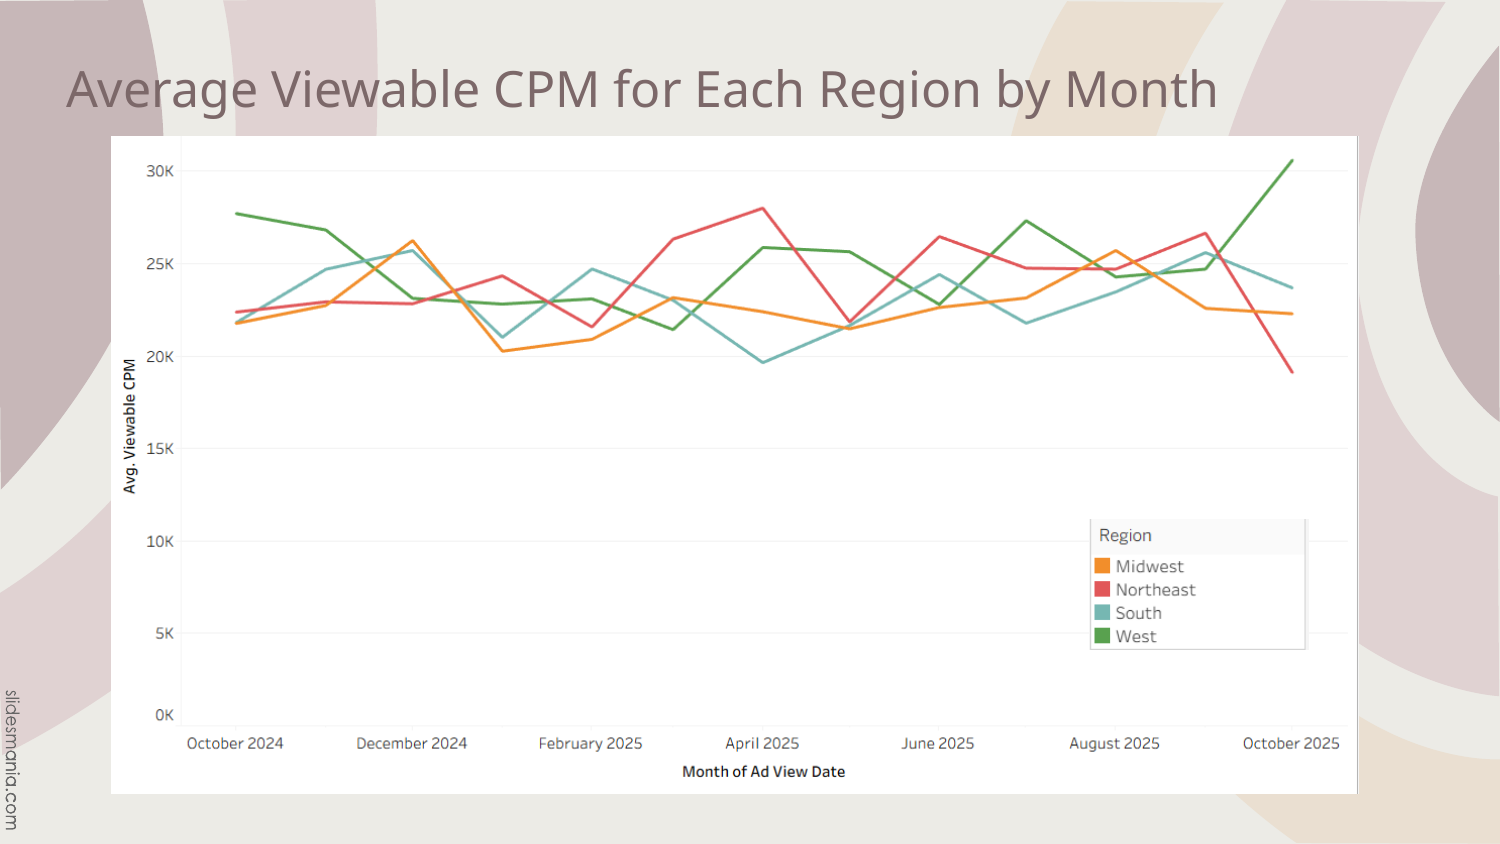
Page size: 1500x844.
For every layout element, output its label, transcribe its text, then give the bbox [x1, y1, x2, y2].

picture [111, 136, 1359, 794]
title Average Viewable CPM for Each Region by Month [51, 42, 1449, 137]
